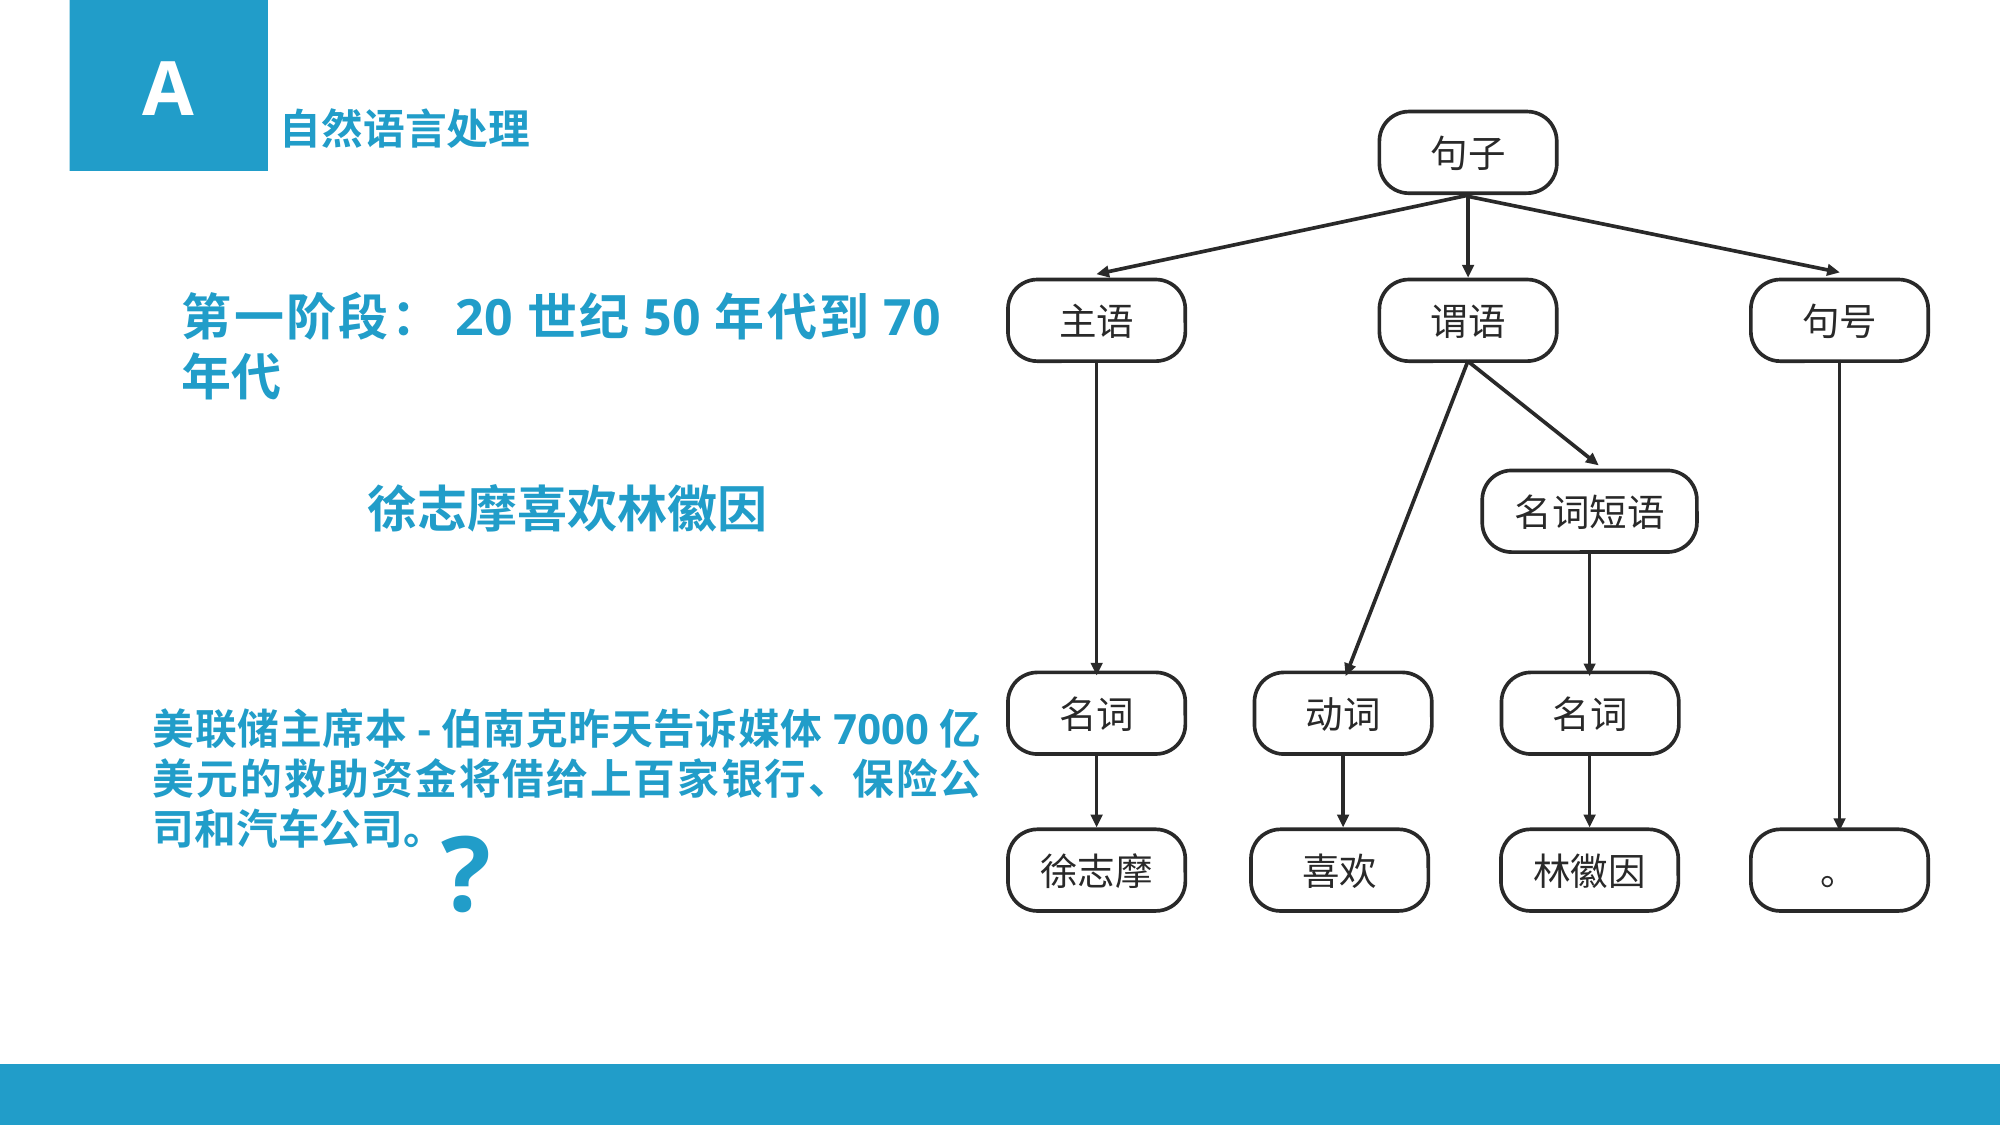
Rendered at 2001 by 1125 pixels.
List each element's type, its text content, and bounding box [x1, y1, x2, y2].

text_box [1468, 196, 1840, 276]
text_box 句子 [1379, 111, 1557, 194]
text_box 名词 [1007, 672, 1186, 755]
text_box 名词 [1501, 672, 1679, 755]
text_box [1096, 194, 1470, 278]
text_box 自然语言处理 [272, 95, 539, 161]
text_box [1461, 197, 1475, 278]
text_box [1344, 360, 1469, 676]
text_box 。 [1750, 829, 1929, 911]
text_box [1833, 359, 1846, 831]
text_box [1468, 361, 1599, 466]
text_box 第一阶段：20世纪50年代到70年代 [174, 278, 961, 354]
text_box 主语 [1007, 279, 1186, 362]
text_box [1090, 753, 1103, 828]
text_box [69, 0, 268, 171]
text_box 句号 [1750, 279, 1929, 362]
text_box 美联储主席本-伯南克昨天告诉媒体7000亿美元的救助资金将借给上百家银行、保险公司和汽车公司。 [145, 695, 990, 861]
text_box [1090, 360, 1103, 676]
text_box 谓语 [1379, 279, 1557, 362]
text_box 动词 [1254, 672, 1432, 755]
text_box 名词短语 [1482, 470, 1697, 553]
text_box [1583, 753, 1596, 828]
text_box 喜欢 [1250, 829, 1429, 911]
text_box 林徽因 [1500, 829, 1679, 911]
text_box [1583, 551, 1596, 676]
text_box 徐志摩喜欢林徽因 [359, 469, 775, 545]
text_box 徐志摩 [1007, 829, 1186, 911]
text_box [1336, 753, 1350, 828]
text_box ? [434, 800, 500, 940]
text_box A [135, 33, 203, 138]
